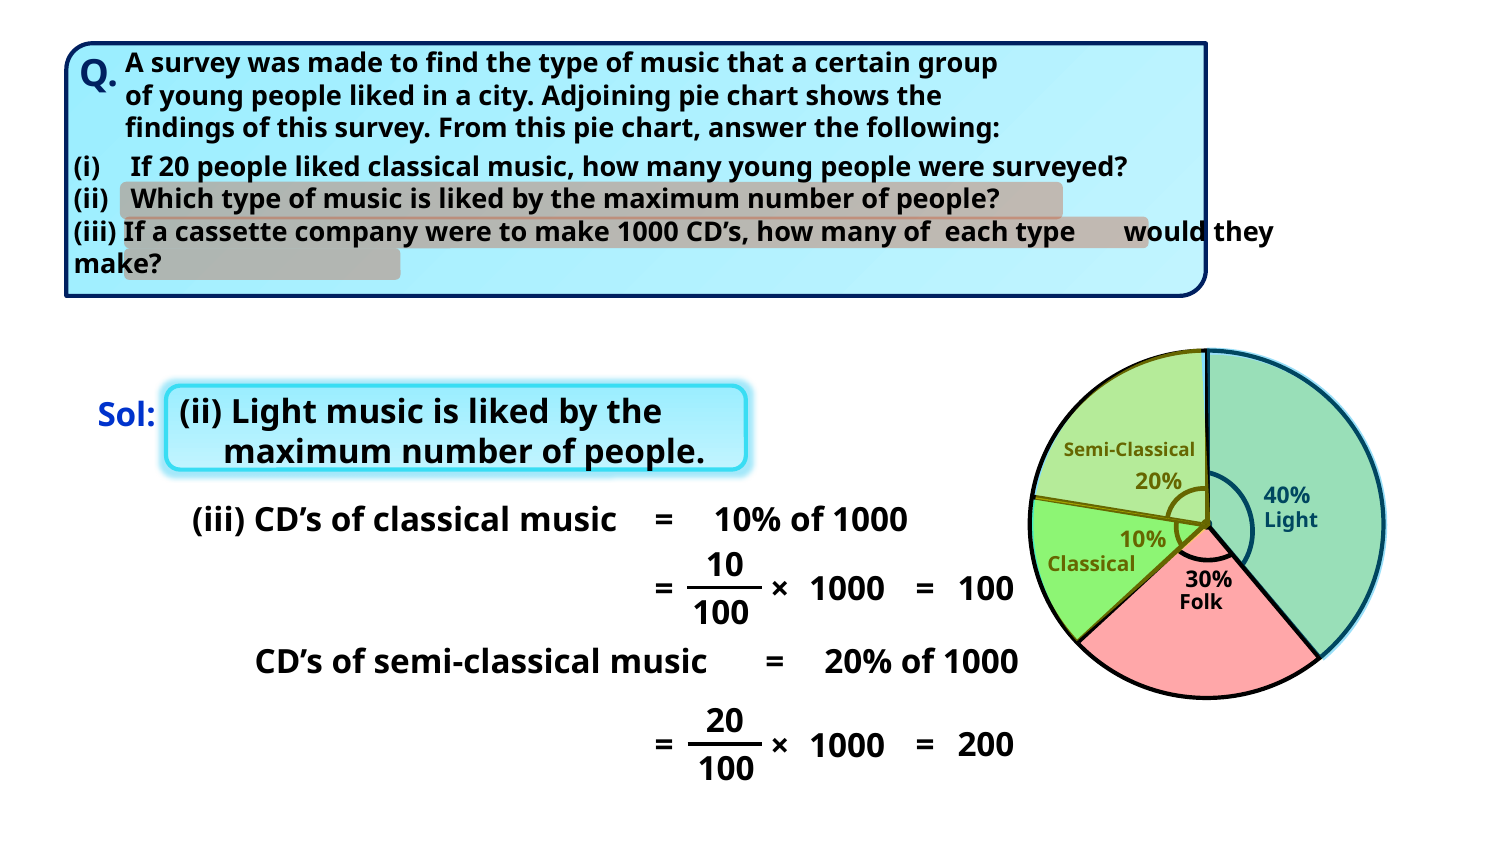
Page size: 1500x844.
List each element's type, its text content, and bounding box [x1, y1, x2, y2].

text_box = [750, 632, 800, 688]
text_box 20 [691, 691, 759, 739]
text_box 1000 [794, 559, 900, 614]
text_box A survey was made to find the type of music that a certain group of young people liked in a city. Adjoining pie chart shows the findings of this survey. From this pie chart, answer the following: [110, 38, 1199, 141]
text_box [1028, 346, 1387, 704]
text_box 100 [682, 739, 770, 795]
text_box [1199, 41, 1208, 141]
text_box 100 [677, 583, 765, 639]
text_box [64, 102, 110, 141]
text_box = [639, 559, 689, 615]
text_box × [755, 717, 794, 772]
text_box × [755, 559, 794, 614]
text_box 10% of 1000 [698, 490, 924, 546]
text_box 100 [942, 559, 1023, 615]
text_box Sol: [82, 385, 164, 441]
text_box [64, 287, 1203, 298]
text_box (ii) Light music is liked by the maximum number of people. [164, 383, 1023, 478]
text_box Q. [64, 41, 110, 102]
text_box = [639, 716, 689, 771]
text_box 10 [691, 535, 759, 583]
text_box (iii) CD’s of classical music [177, 490, 634, 546]
text_box 200 [942, 716, 1030, 771]
text_box = [900, 716, 942, 771]
text_box = [639, 490, 689, 546]
text_box If 20 people liked classical music, how many young people were surveyed? Which type of music is liked by the maximum number of people? (iii) If a cassette company were to make 1000 CD’s, how many of each type would they make? [58, 141, 1295, 287]
text_box = [900, 559, 942, 615]
text_box 20% of 1000 [809, 632, 1023, 688]
text_box CD’s of semi-classical music [239, 632, 724, 688]
text_box 1000 [794, 717, 901, 772]
